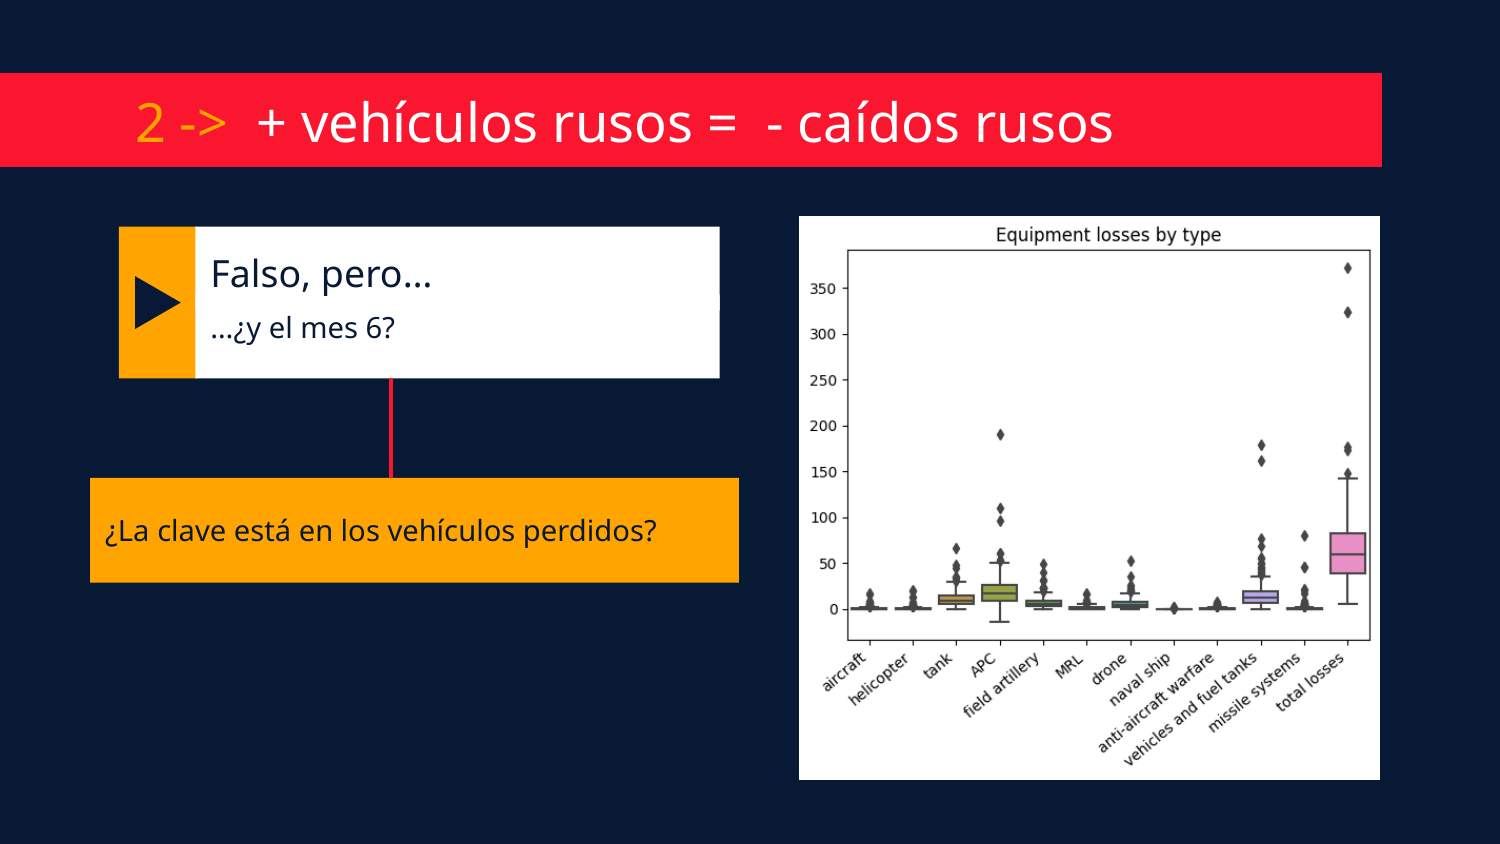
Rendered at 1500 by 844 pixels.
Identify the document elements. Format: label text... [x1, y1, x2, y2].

text_box ¿La clave está en los vehículos perdidos? [90, 477, 739, 583]
picture [799, 216, 1380, 780]
title 2 -> + vehículos rusos = - caídos rusos [0, 72, 1382, 167]
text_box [118, 226, 720, 379]
